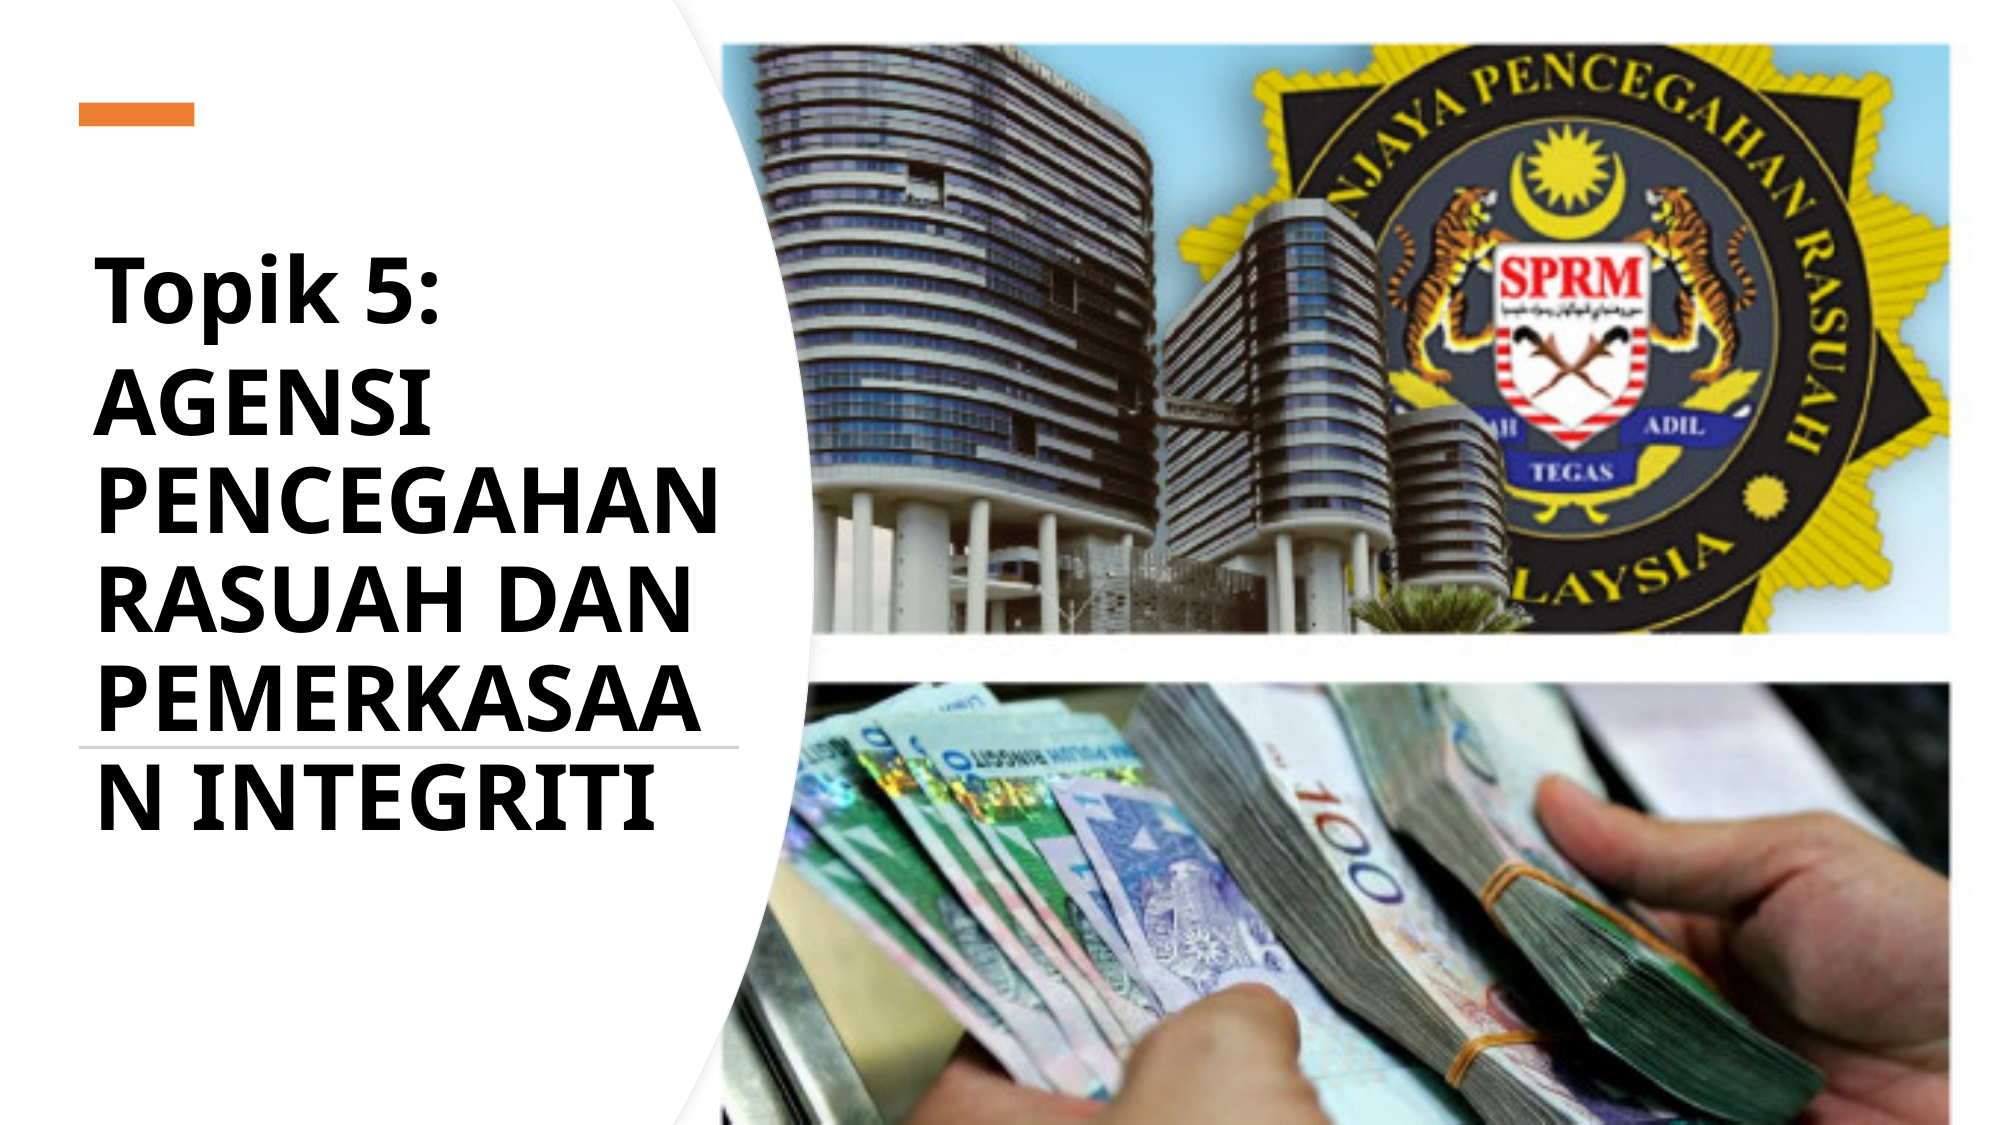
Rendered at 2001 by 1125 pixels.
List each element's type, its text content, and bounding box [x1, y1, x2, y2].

text_box Topik 5: AGENSI PENCEGAHAN RASUAH DAN PEMERKASAAN INTEGRITI [78, 332, 674, 745]
picture [674, 0, 2000, 1125]
text_box Topik 5: AGENSI PENCEGAHAN RASUAH DAN PEMERKASAAN INTEGRITI [78, 750, 674, 858]
text_box [78, 102, 195, 128]
text_box [0, 0, 674, 1125]
text_box [78, 745, 674, 750]
